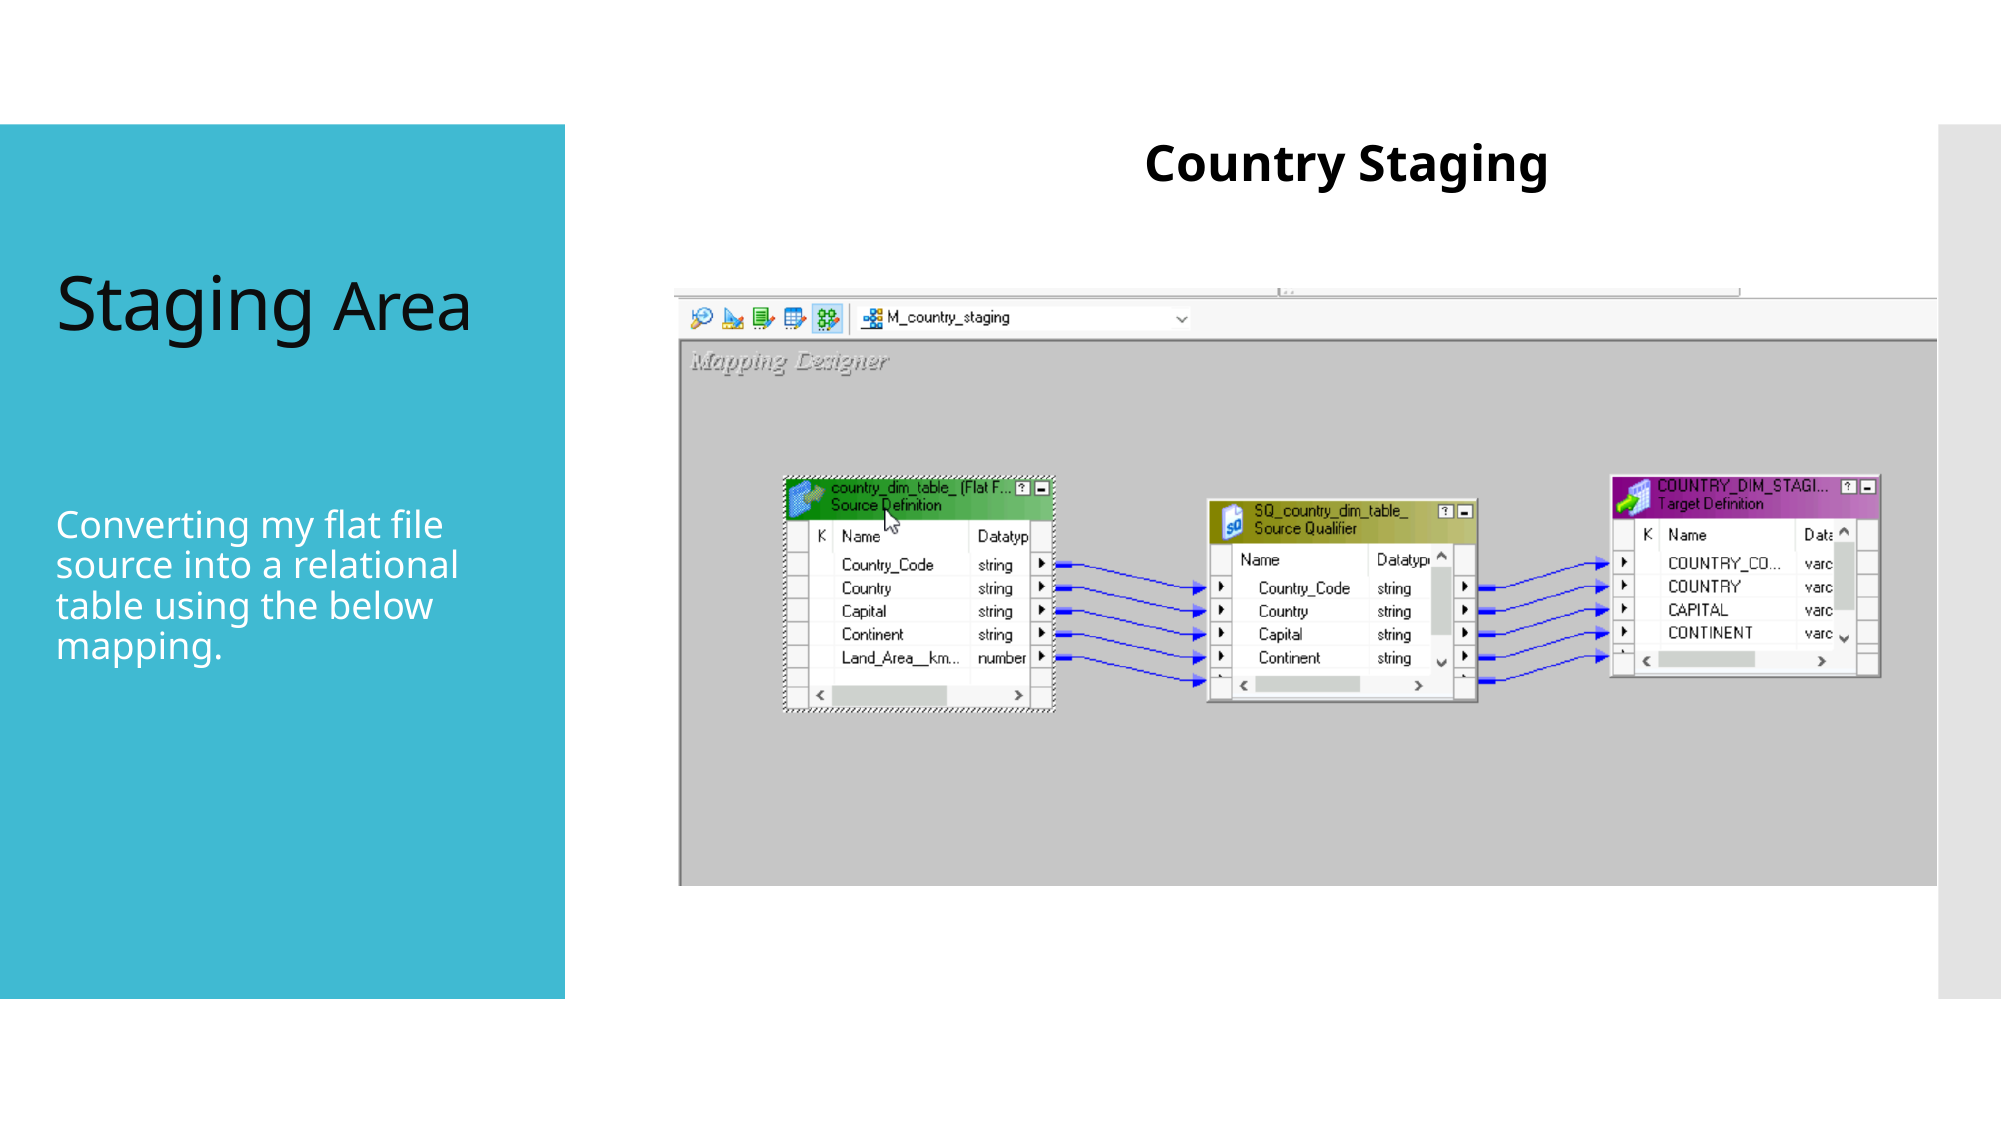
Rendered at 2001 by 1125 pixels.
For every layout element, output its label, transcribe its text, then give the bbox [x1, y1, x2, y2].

title Staging Area [41, 184, 525, 355]
list Converting my flat file source into a relational table using the below mapping. [10, 498, 556, 747]
picture [674, 288, 1938, 886]
text_box Country Staging [1130, 123, 1617, 199]
